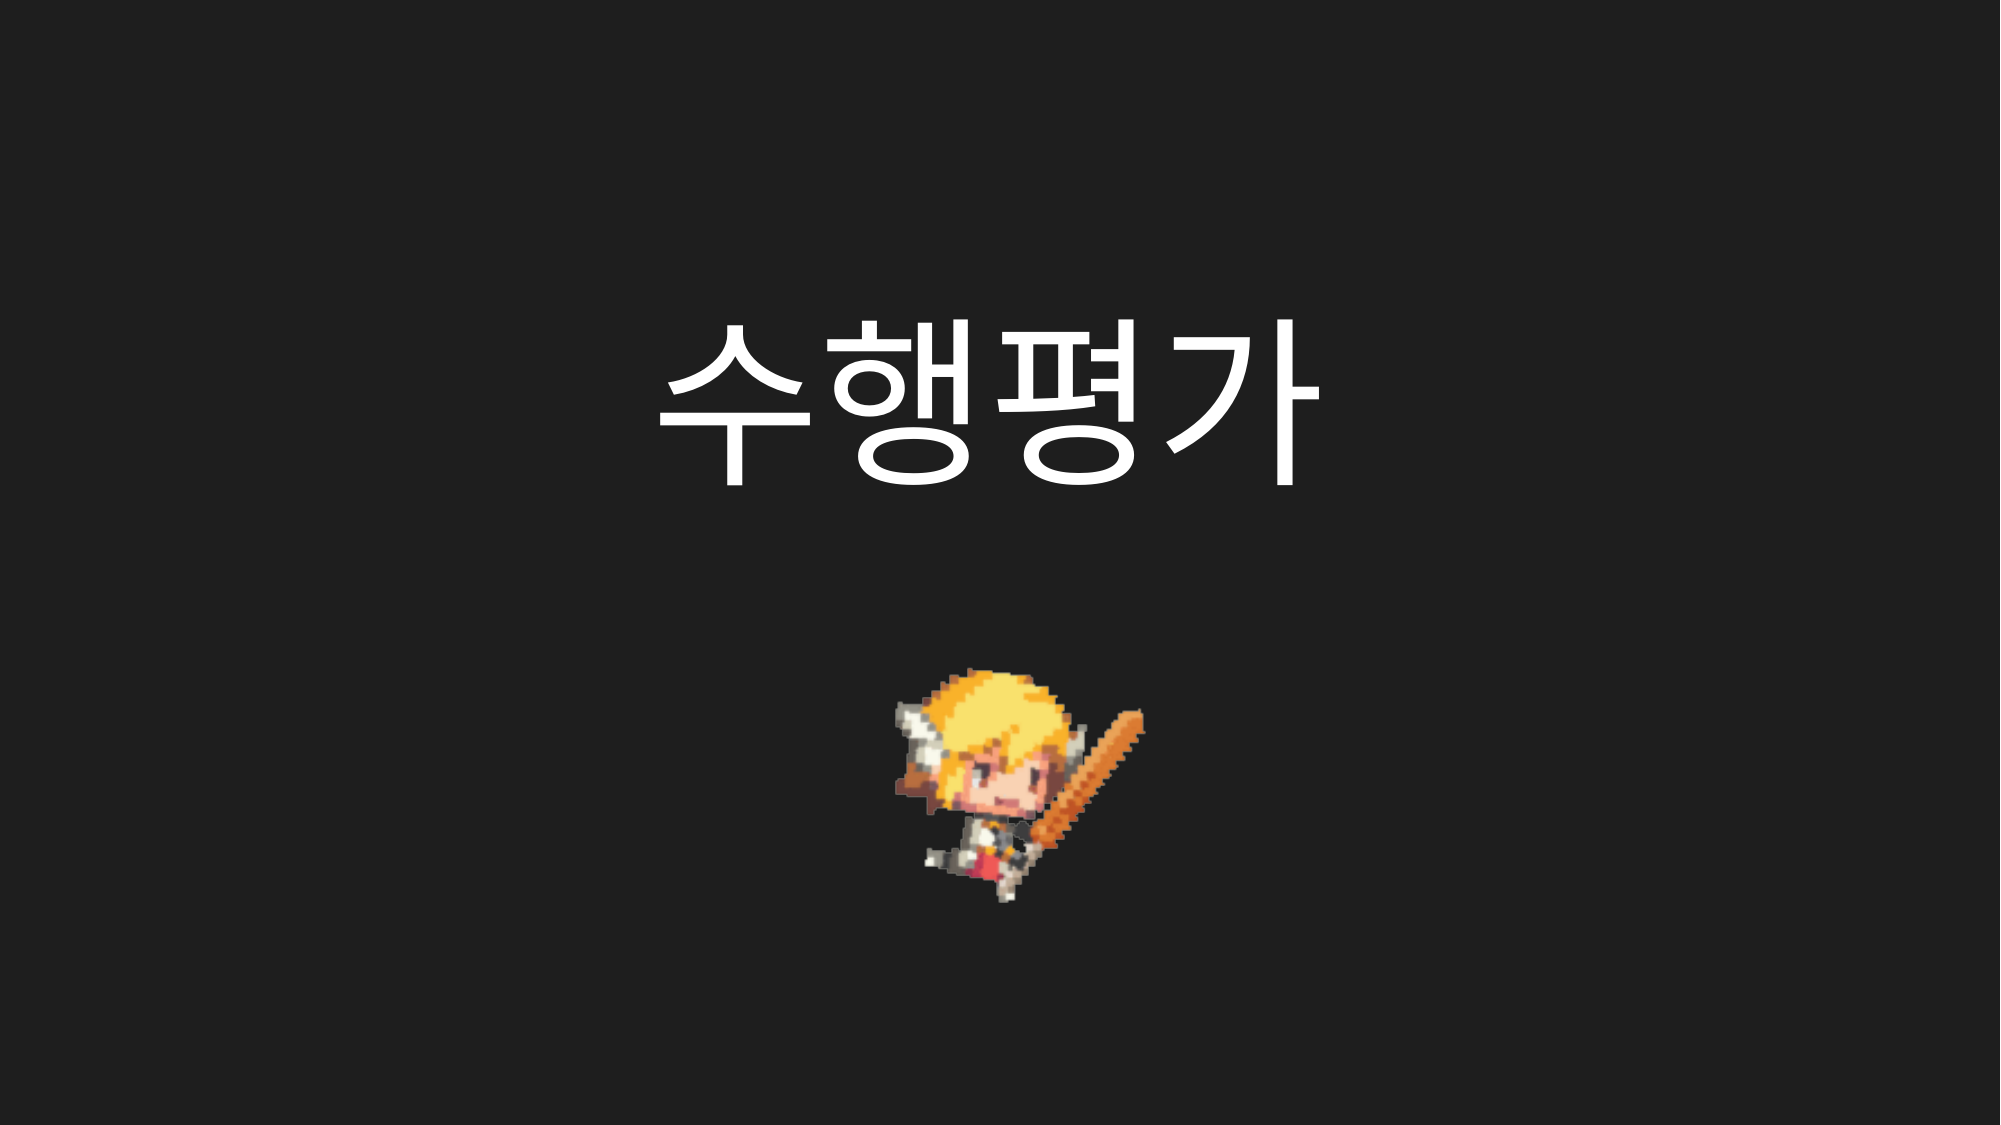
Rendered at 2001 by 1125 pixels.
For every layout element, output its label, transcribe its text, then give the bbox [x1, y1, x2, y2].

picture [629, 480, 1348, 1020]
text_box 수행평가 [636, 280, 1341, 480]
